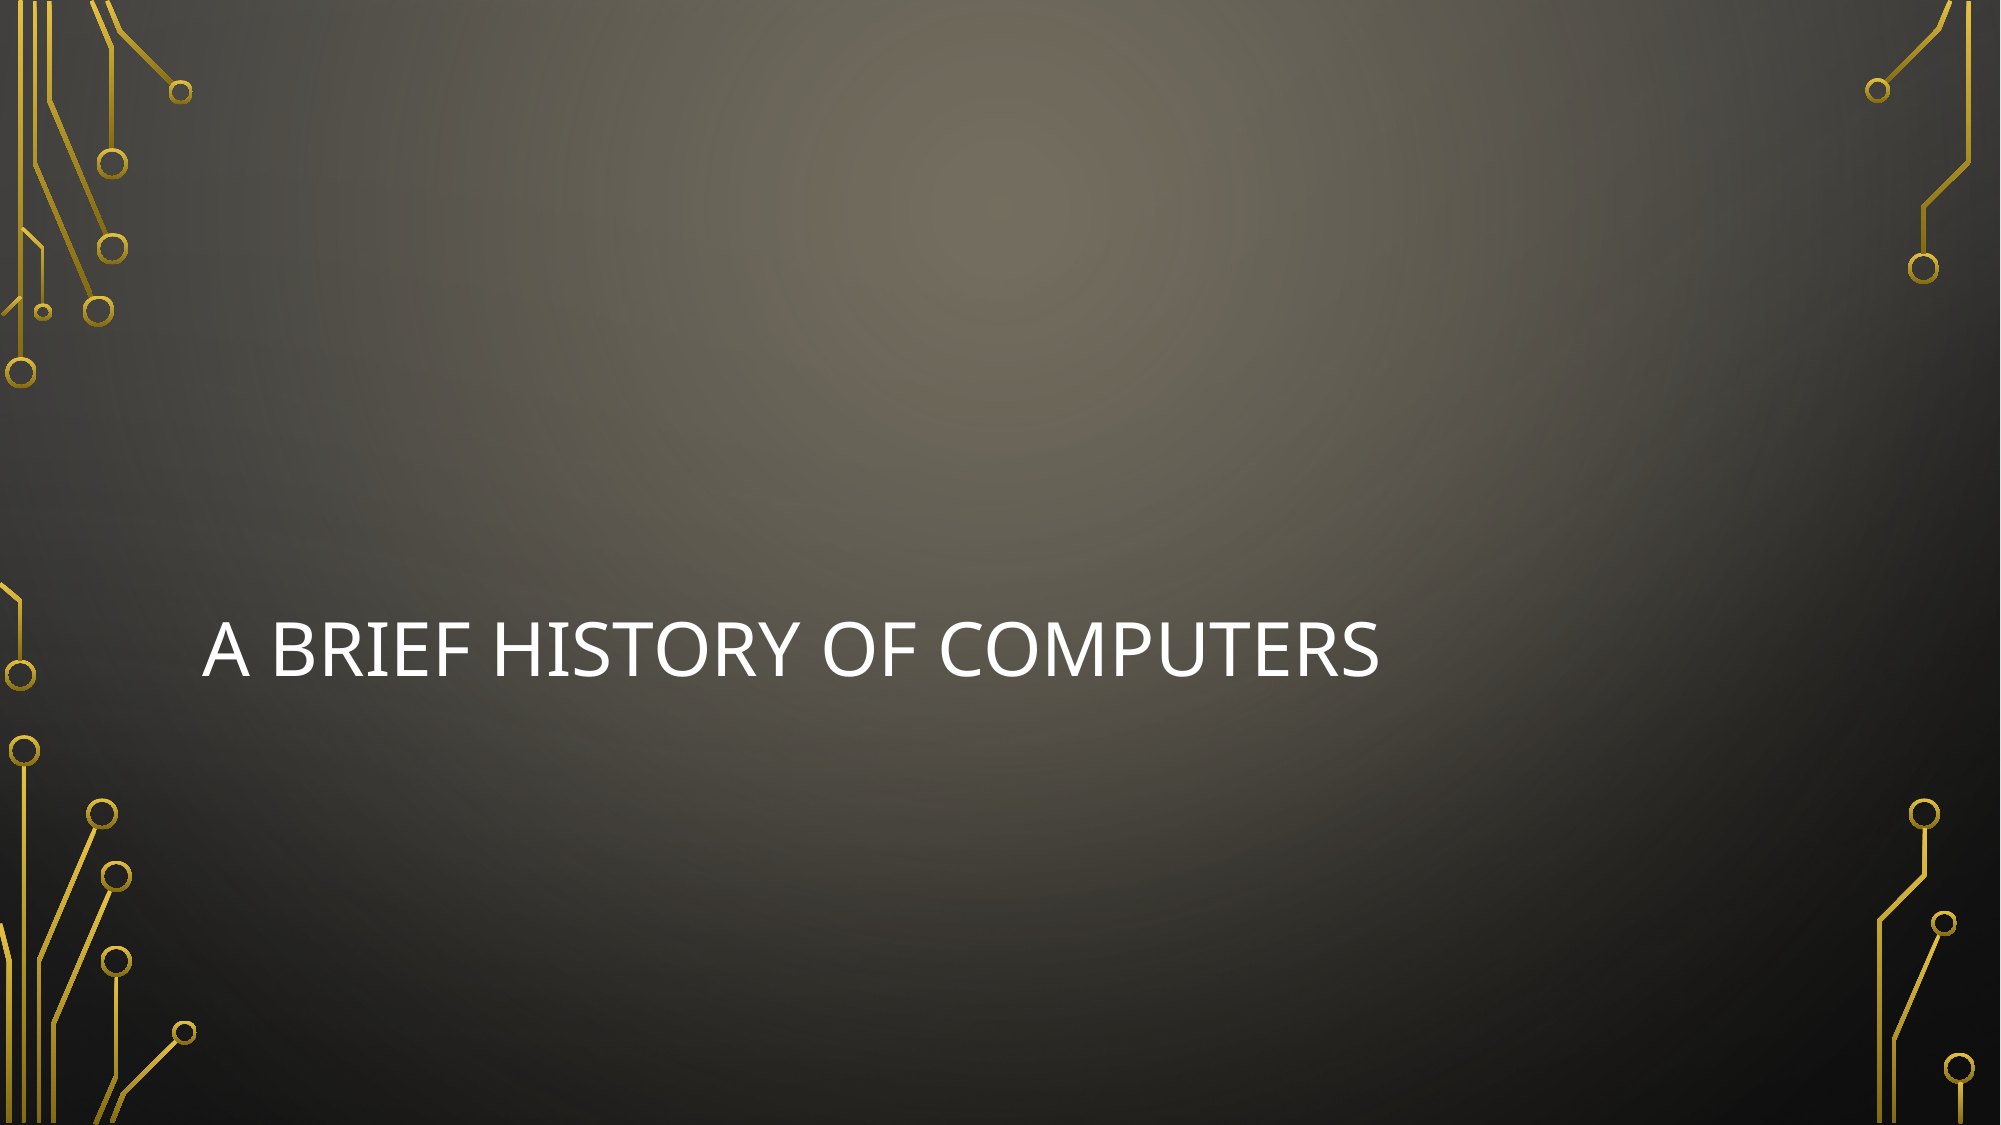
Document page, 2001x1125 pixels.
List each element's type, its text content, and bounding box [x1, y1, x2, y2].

title A Brief History of computers [187, 232, 1813, 701]
